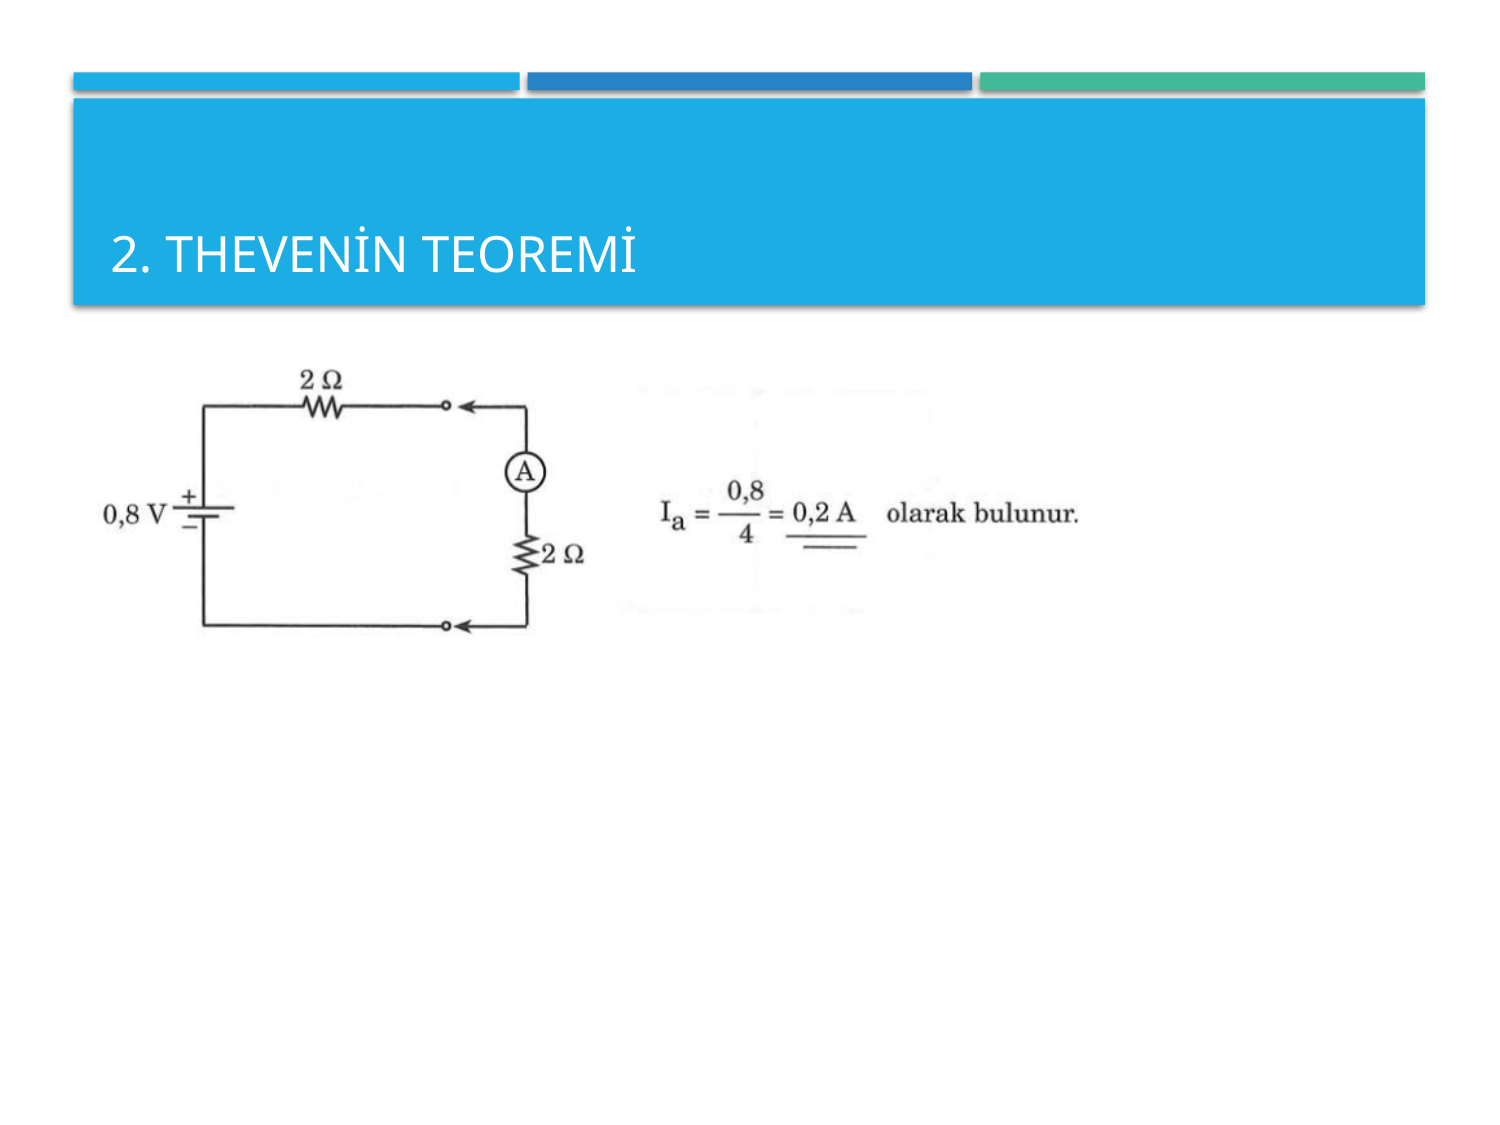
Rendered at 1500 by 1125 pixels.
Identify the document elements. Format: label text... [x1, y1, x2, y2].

picture [83, 351, 1101, 665]
title 2. thevenin teoremi [95, 112, 1406, 291]
